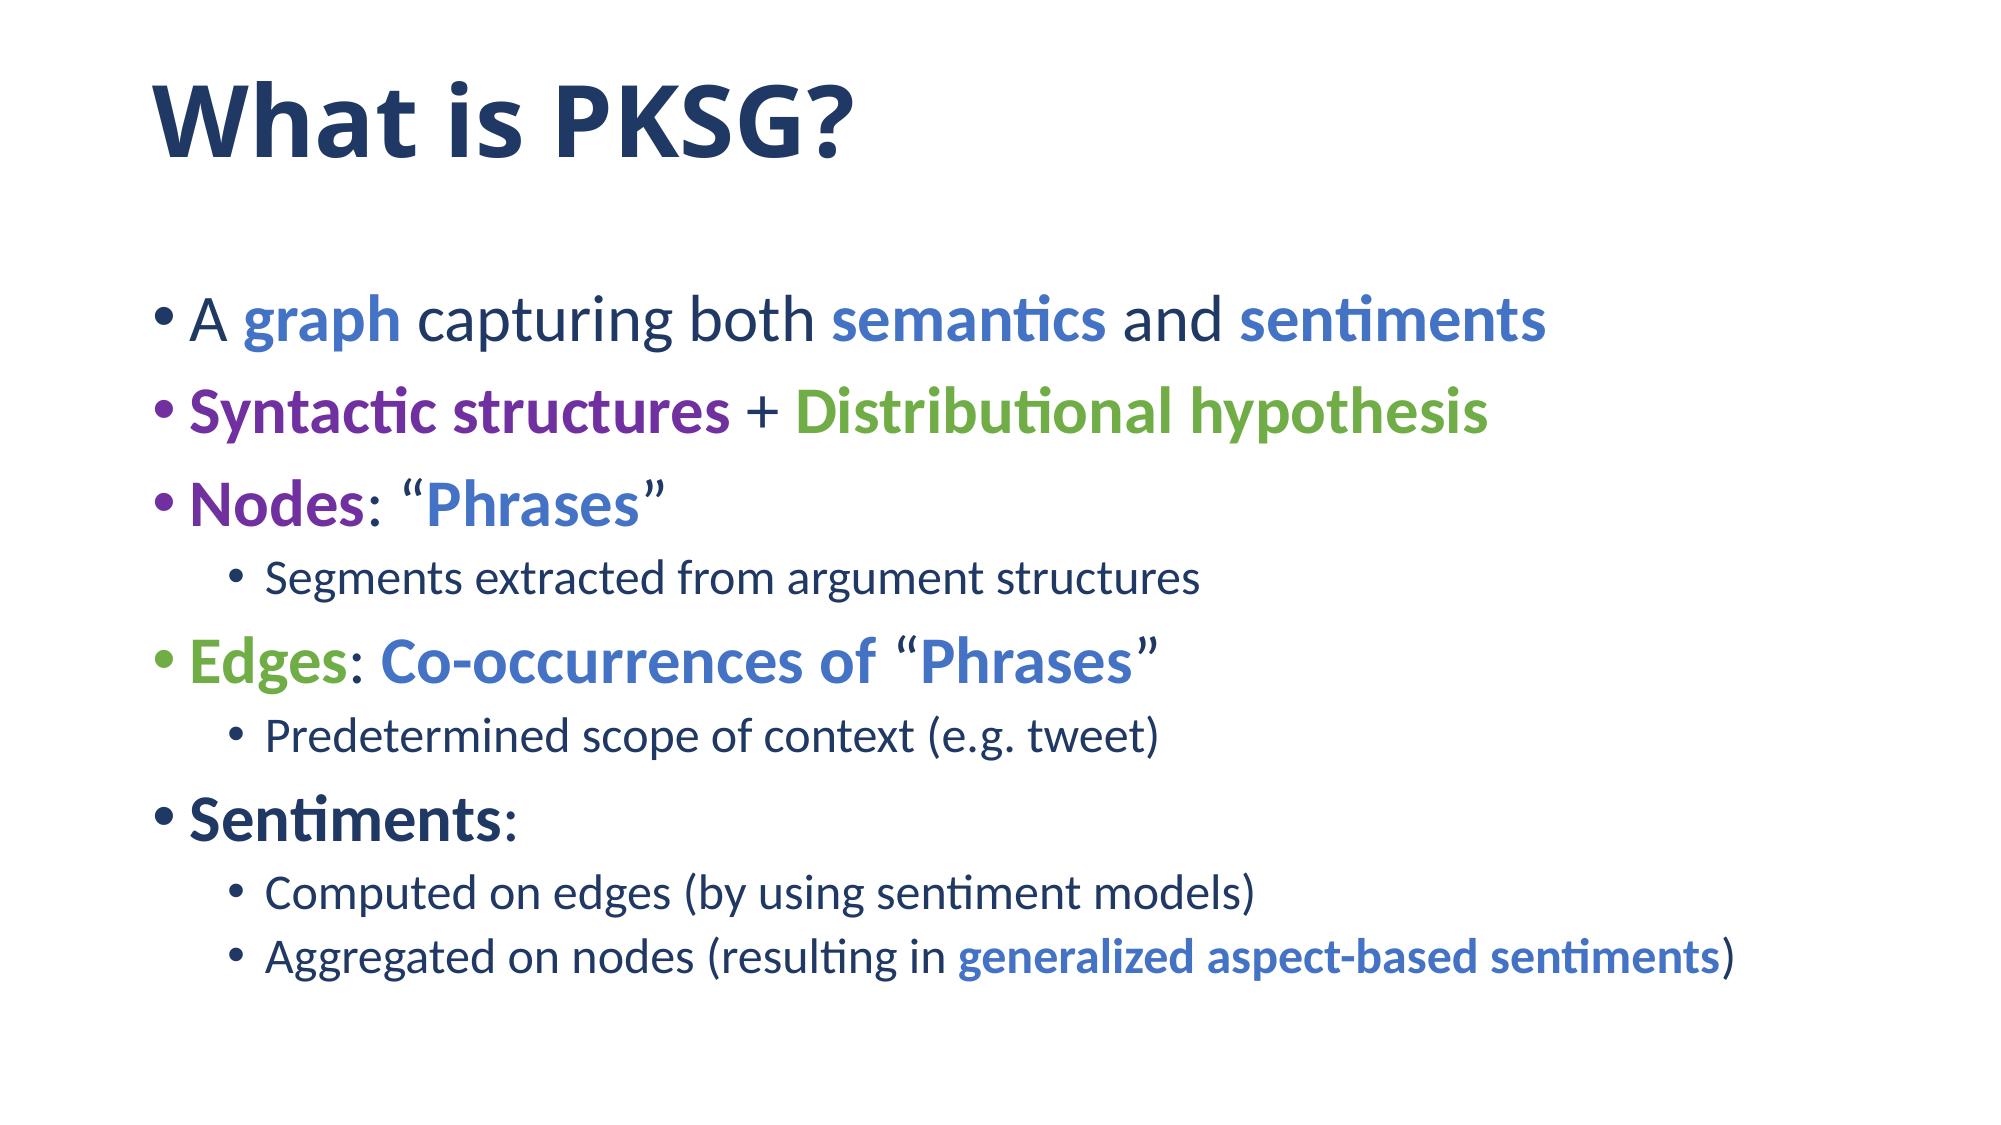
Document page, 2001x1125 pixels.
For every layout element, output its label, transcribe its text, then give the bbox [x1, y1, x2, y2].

list A graph capturing both semantics and sentiments Syntactic structures + Distributional hypothesis Nodes: “Phrases” Segments extracted from argument structures Edges: Co-occurrences of “Phrases” Predetermined scope of context (e.g. tweet) Sentiments: Computed on edges (by using sentiment models) Aggregated on nodes (resulting in generalized aspect-based sentiments) [137, 275, 1863, 1012]
text_box What is PKSG? [137, 58, 1863, 192]
